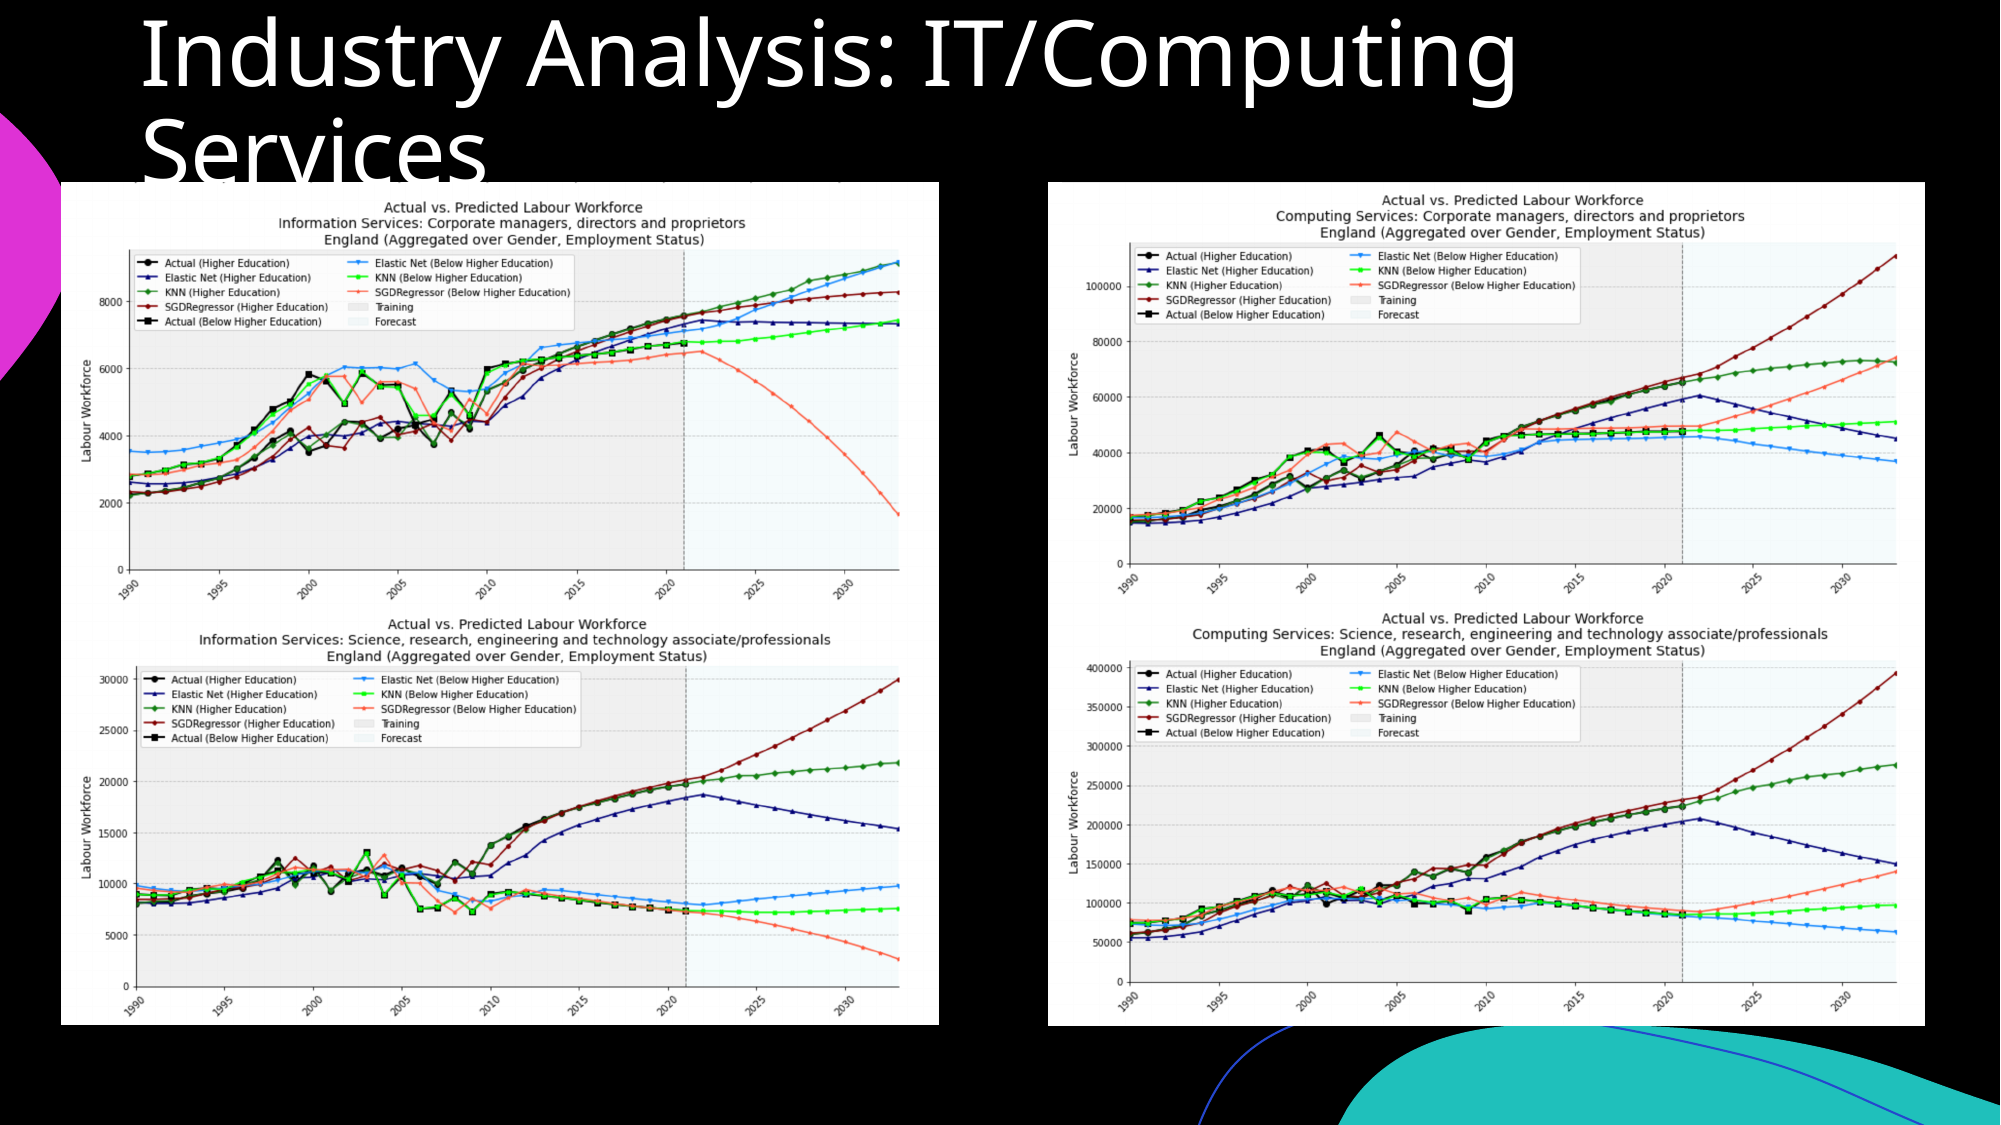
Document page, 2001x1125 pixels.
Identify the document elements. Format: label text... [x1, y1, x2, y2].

picture [1048, 182, 1925, 1026]
picture [61, 182, 939, 1025]
title Industry Analysis: IT/Computing Services [125, 30, 1875, 182]
